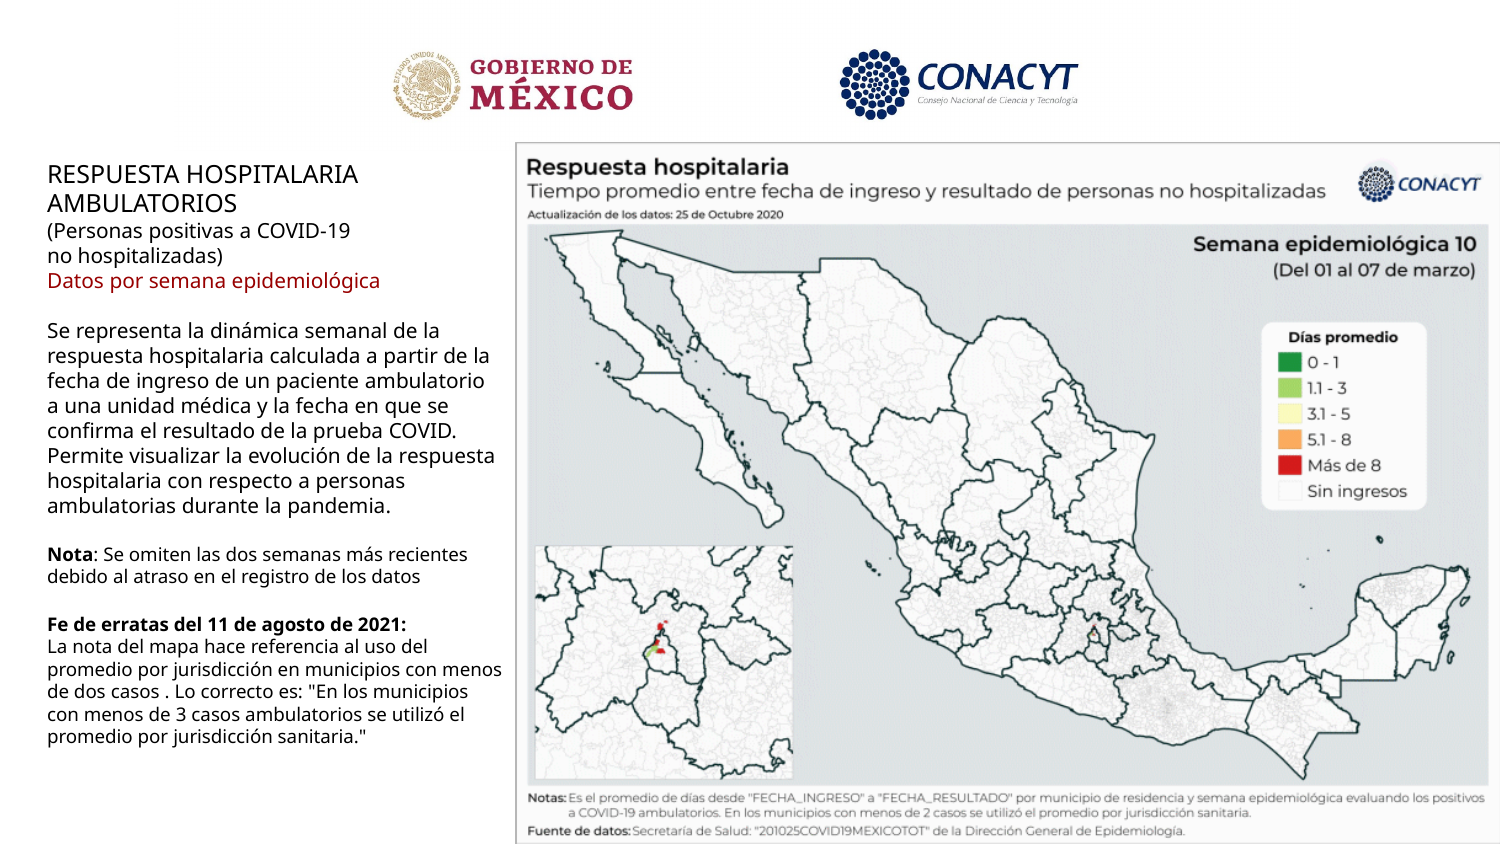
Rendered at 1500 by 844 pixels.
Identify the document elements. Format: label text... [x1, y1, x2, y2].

text_box RESPUESTA HOSPITALARIA AMBULATORIOS (Personas positivas a COVID-19 no hospitalizadas) Datos por semana epidemiológica Se representa la dinámica semanal de la respuesta hospitalaria calculada a partir de la fecha de ingreso de un paciente ambulatorio a una unidad médica y la fecha en que se confirma el resultado de la prueba COVID. Permite visualizar la evolución de la respuesta hospitalaria con respecto a personas ambulatorias durante la pandemia. Nota: Se omiten las dos semanas más recientes debido al atraso en el registro de los datos Fe de erratas del 11 de agosto de 2021: La nota del mapa hace referencia al uso del promedio por jurisdicción en municipios con menos de dos casos . Lo correcto es: "En los municipios con menos de 3 casos ambulatorios se utilizó el promedio por jurisdicción sanitaria." [32, 143, 514, 844]
picture [174, 0, 1500, 844]
